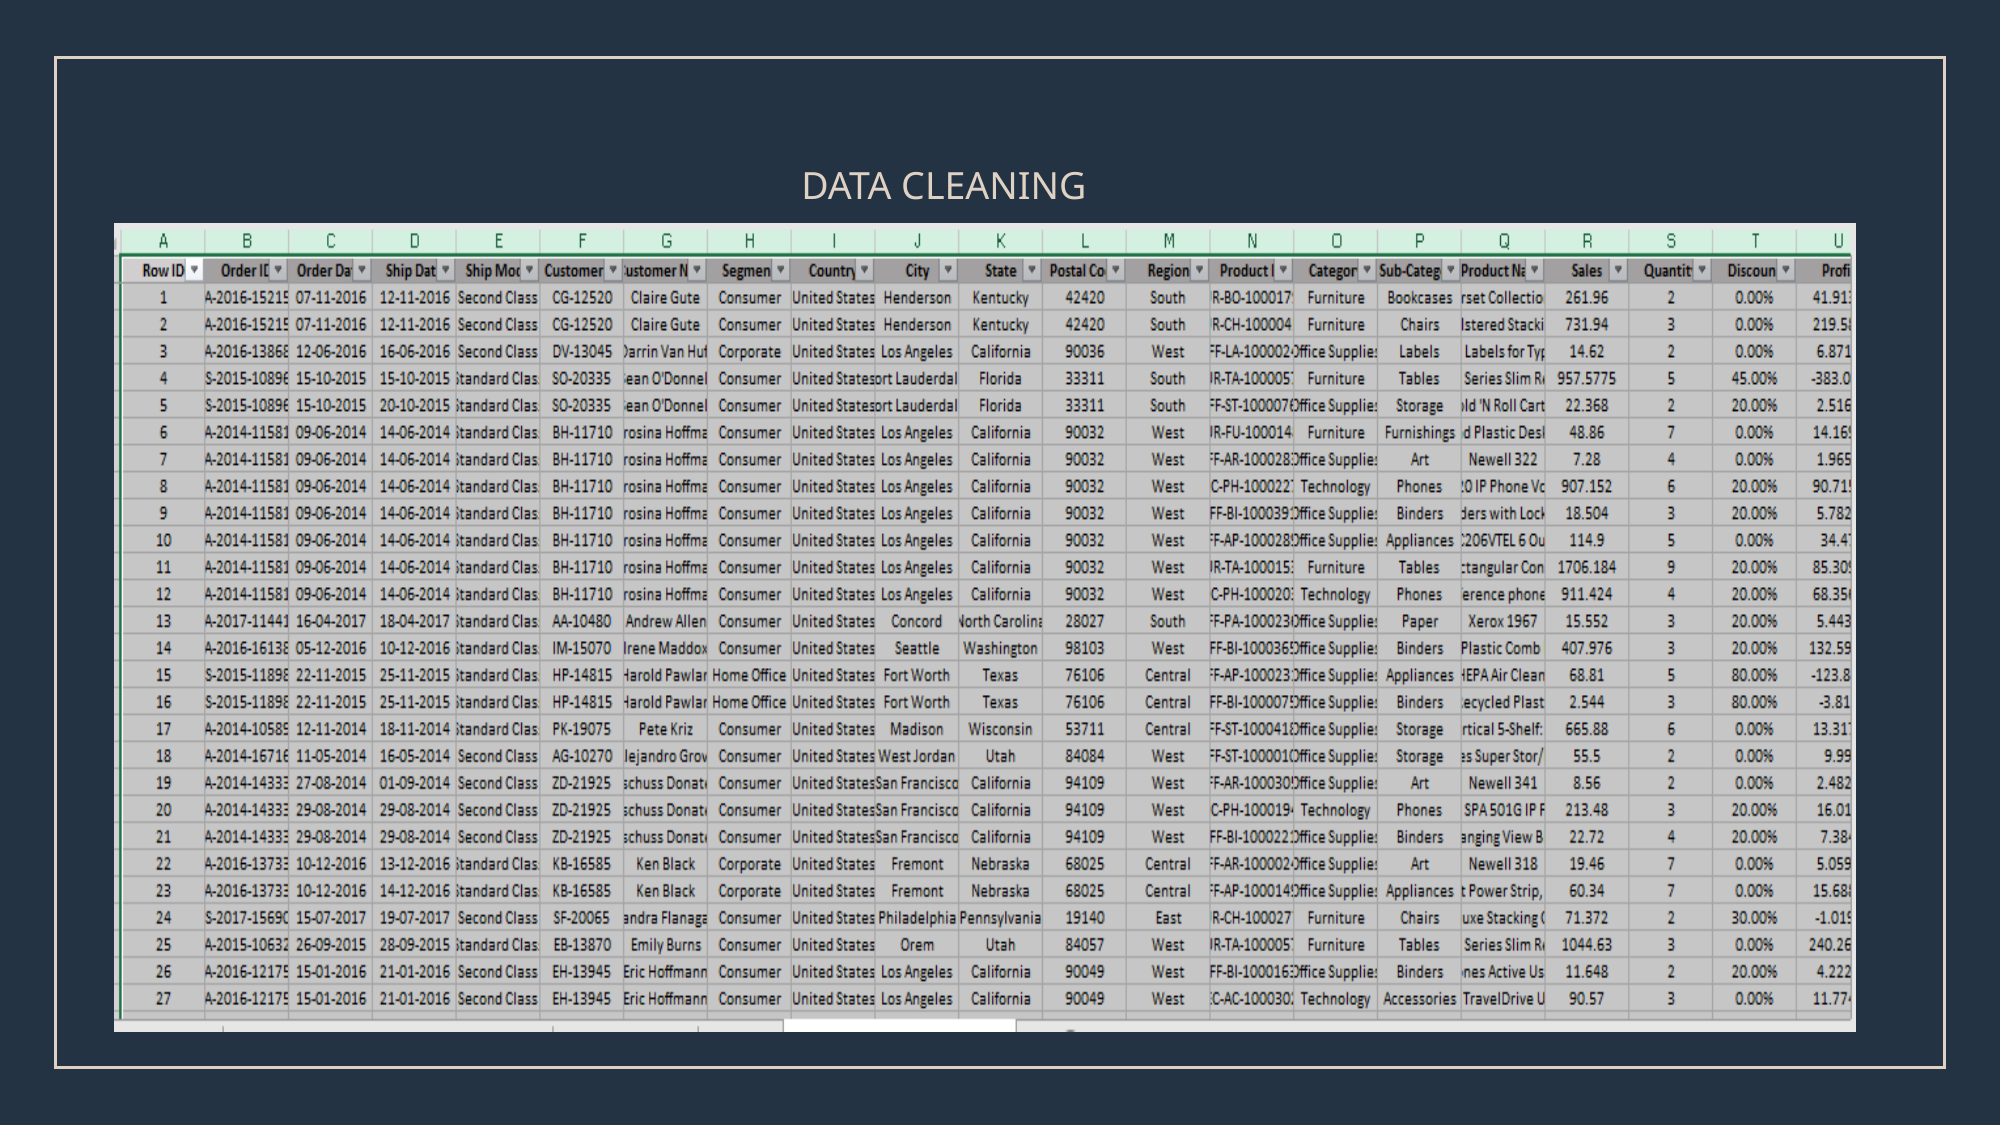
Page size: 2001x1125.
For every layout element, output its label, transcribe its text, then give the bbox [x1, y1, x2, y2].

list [114, 223, 1856, 1032]
text_box DATA CLEANING [678, 154, 1210, 215]
